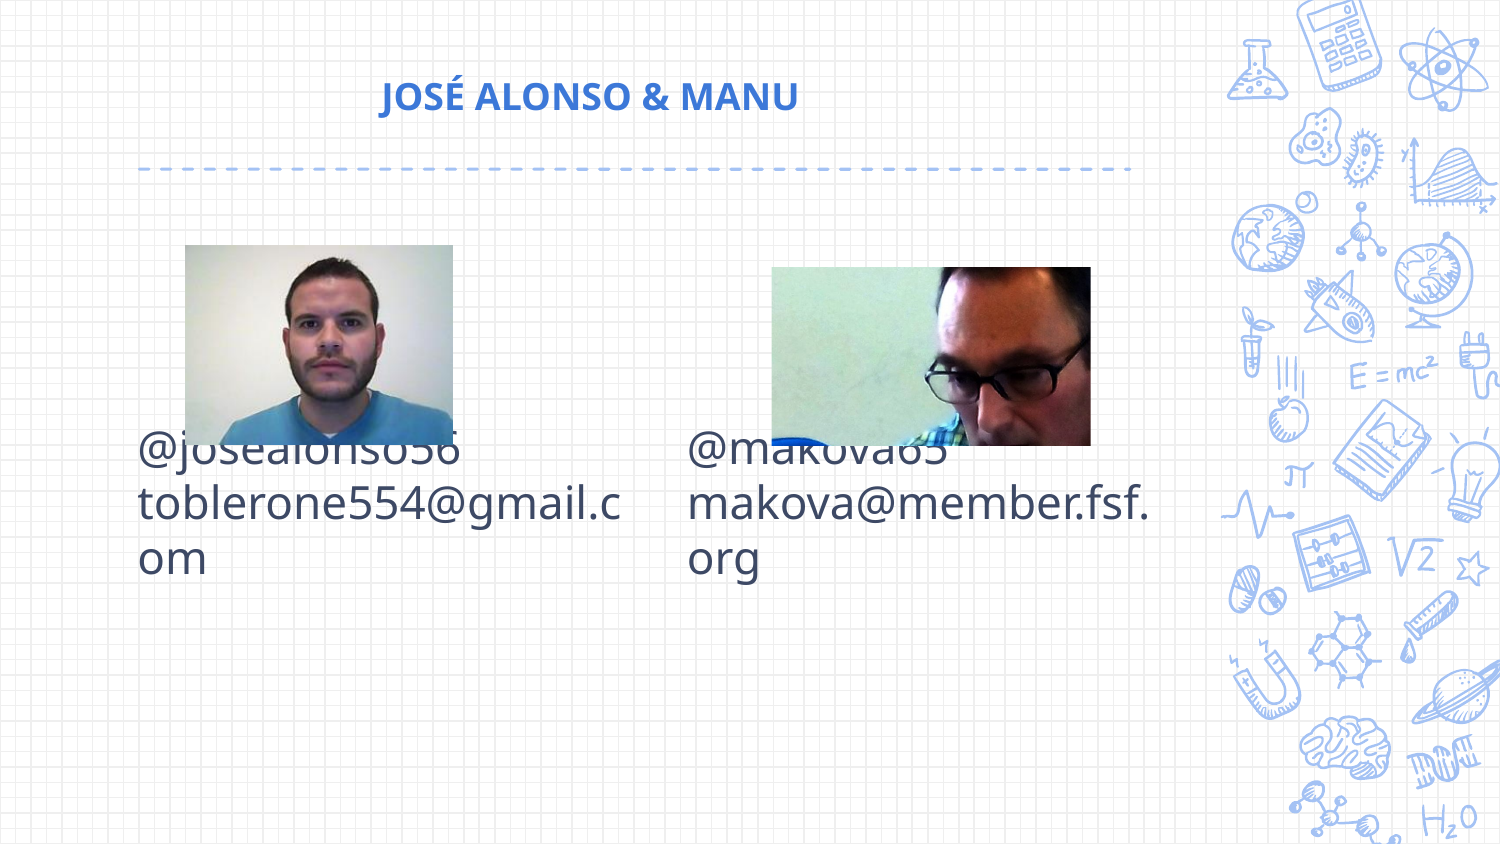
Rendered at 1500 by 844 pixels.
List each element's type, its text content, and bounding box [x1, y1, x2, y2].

text_box @josealonso56 toblerone554@gmail.com [122, 223, 641, 816]
text_box JOSÉ ALONSO & MANU [122, 36, 1130, 178]
text_box @makova65 makova@member.fsf.org [672, 223, 1191, 816]
picture [185, 245, 453, 446]
picture [771, 267, 1091, 446]
